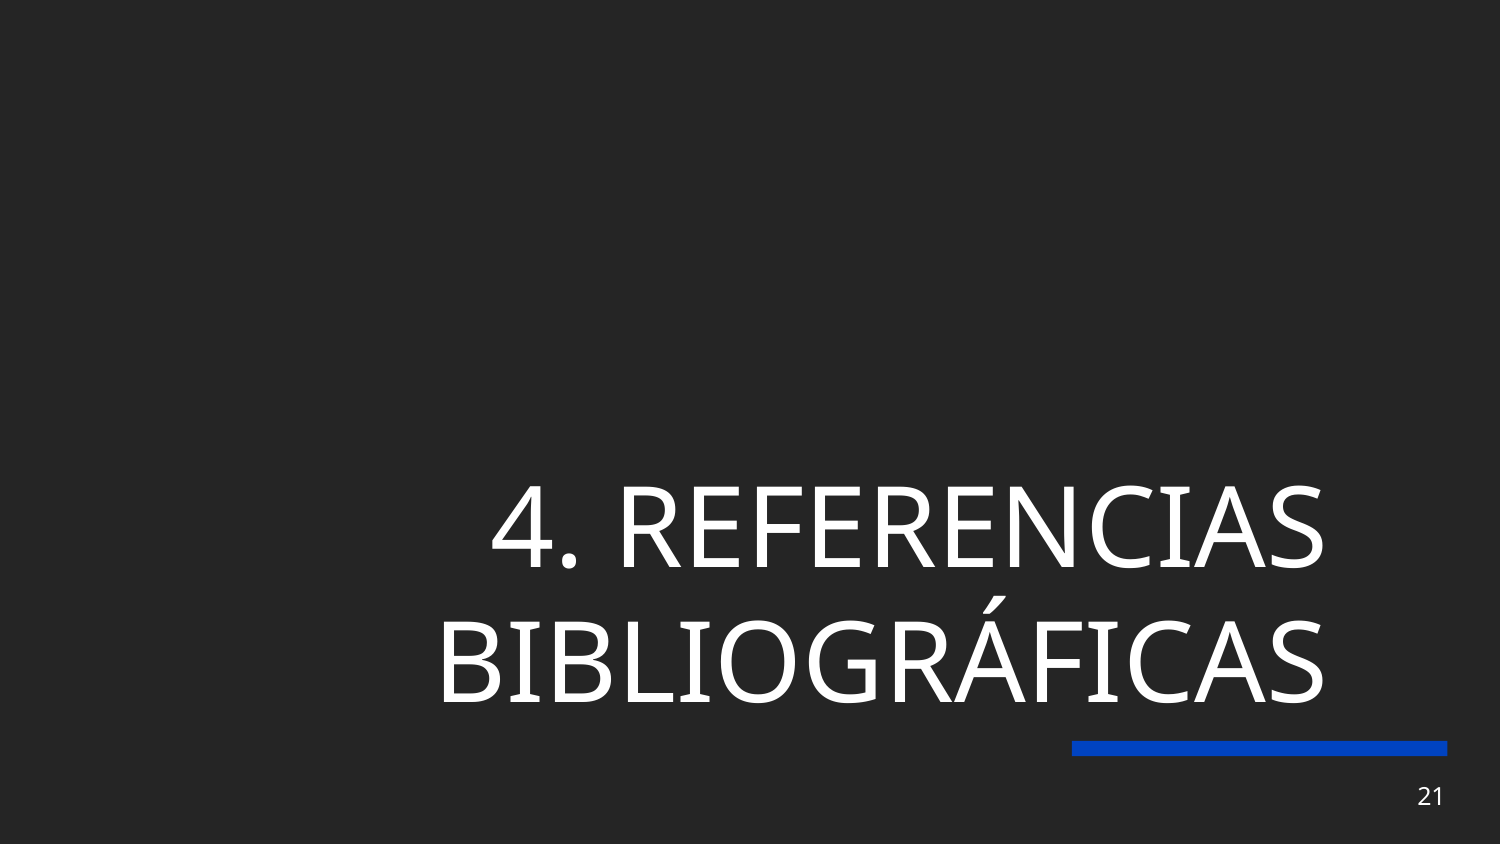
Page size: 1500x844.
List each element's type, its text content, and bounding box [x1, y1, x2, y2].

title 4. REFERENCIAS BIBLIOGRÁFICAS [65, 572, 1344, 741]
slide_number ‹#› [1402, 764, 1493, 830]
